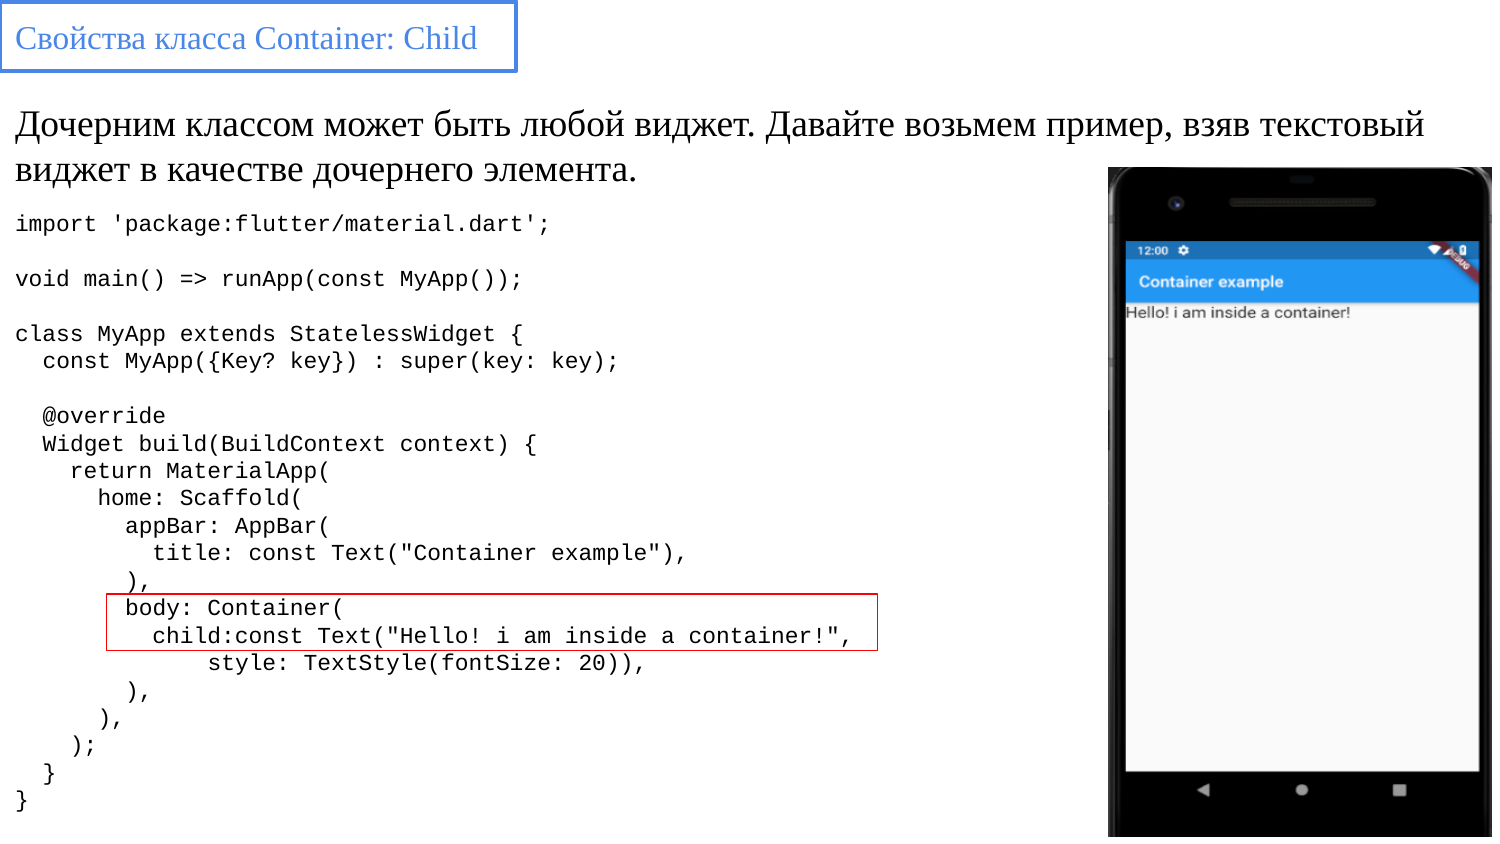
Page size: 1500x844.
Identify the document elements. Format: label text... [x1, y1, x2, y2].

text_box Свойства класса Container: Child [0, 1, 516, 72]
picture [1108, 166, 1492, 837]
text_box [106, 593, 878, 651]
text_box Дочерним классом может быть любой виджет. Давайте возьмем пример, взяв текстовый виджет в качестве дочернего элемента. [0, 83, 1500, 204]
text_box import 'package:flutter/material.dart'; void main() => runApp(const MyApp()); class MyApp extends StatelessWidget { const MyApp({Key? key}) : super(key: key); @override Widget build(BuildContext context) { return MaterialApp( home: Scaffold( appBar: AppBar( title: const Text("Container example"), ), body: Container( child:const Text("Hello! i am inside a container!", style: TextStyle(fontSize: 20)), ), ), ); } } [0, 204, 945, 844]
